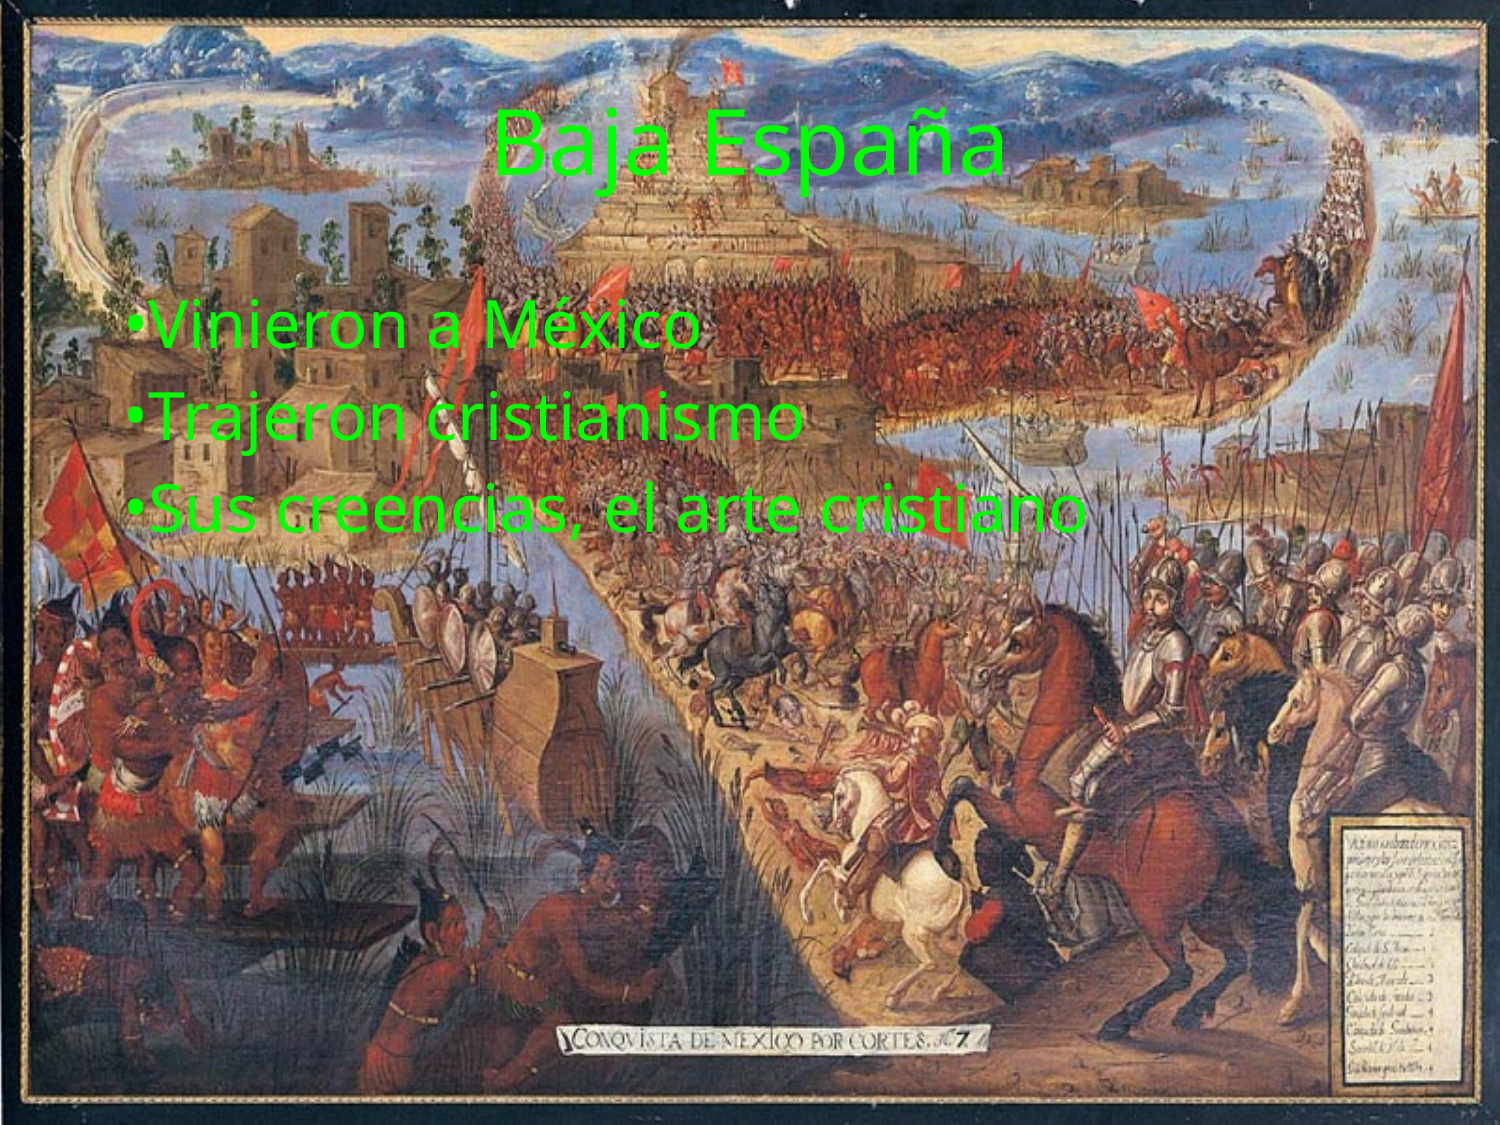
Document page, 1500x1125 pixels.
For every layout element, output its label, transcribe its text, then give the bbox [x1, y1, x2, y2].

picture [0, 0, 1500, 1125]
list Vinieron a México Trajeron cristianismo Sus creencias, el arte cristiano [75, 262, 1425, 1005]
title Baja España [75, 45, 1425, 233]
